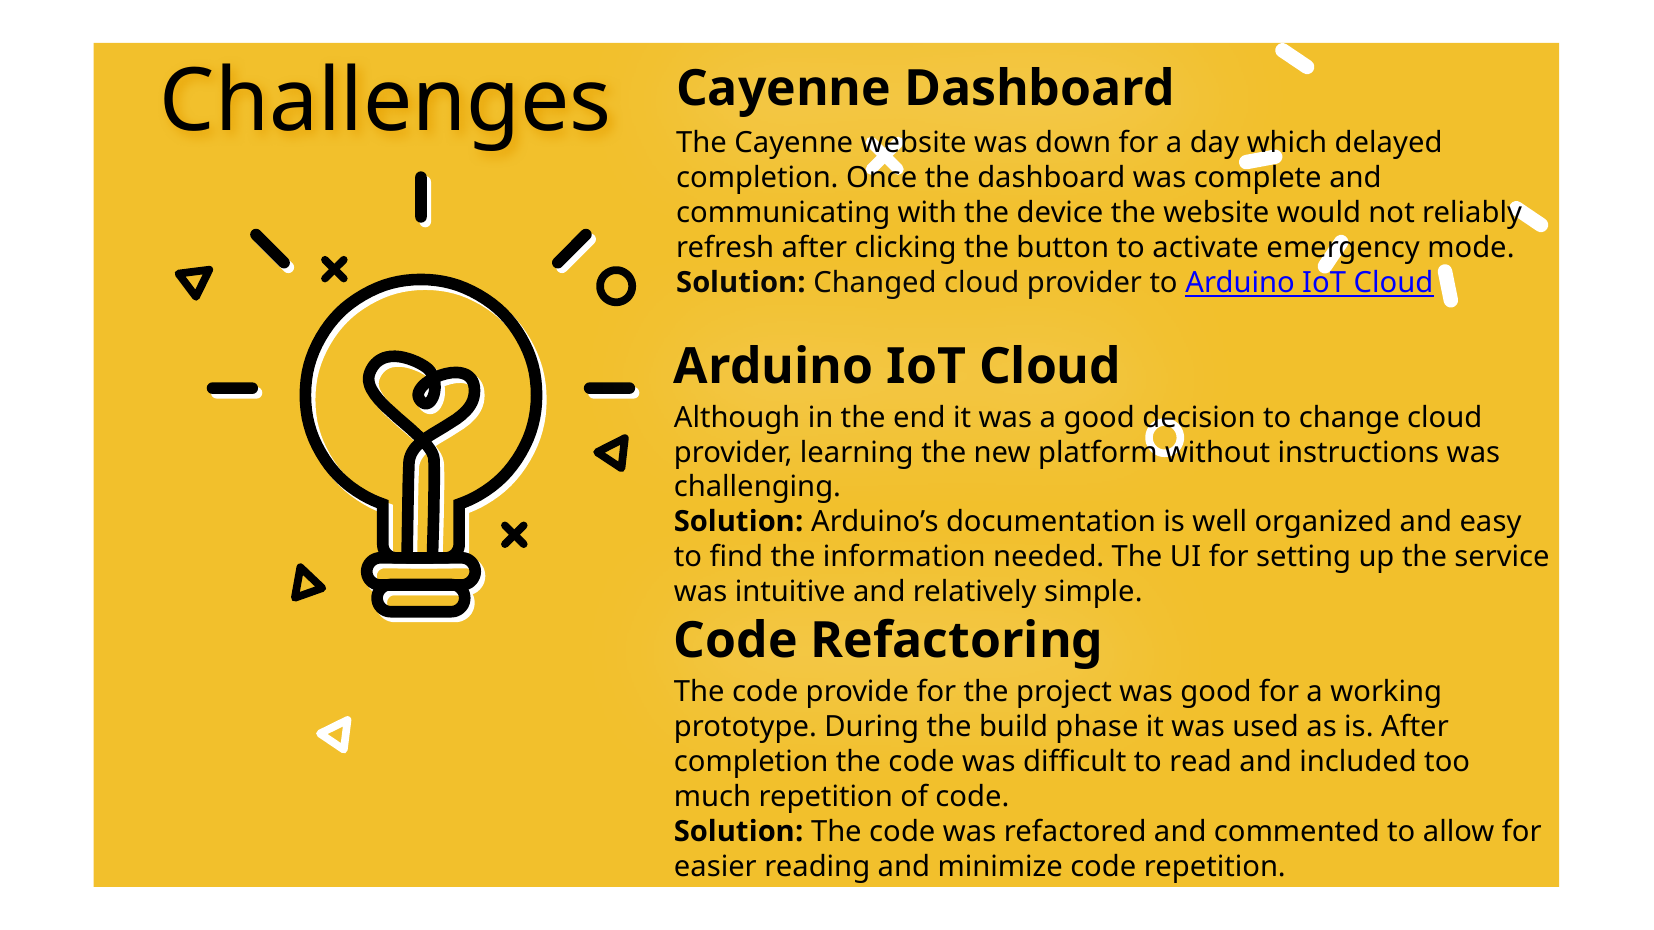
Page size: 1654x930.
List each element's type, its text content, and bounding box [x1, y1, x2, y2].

text_box Although in the end it was a good decision to change cloud provider, learning the new platform without instructions was challenging. Solution: Arduino’s documentation is well organized and easy to find the information needed. The UI for setting up the service was intuitive and relatively simple. [673, 397, 1554, 604]
text_box The code provide for the project was good for a working prototype. During the build phase it was used as is. After completion the code was difficult to read and included too much repetition of code. Solution: The code was refactored and commented to allow for easier reading and minimize code repetition. [673, 672, 1554, 878]
text_box The Cayenne website was down for a day which delayed completion. Once the dashboard was complete and communicating with the device the website would not reliably refresh after clicking the button to activate emergency mode. Solution: Changed cloud provider to Arduino IoT Cloud [676, 123, 1556, 267]
text_box Code Refactoring [673, 608, 1554, 667]
title Cayenne Dashboard [689, 60, 1556, 119]
title Challenges [95, 37, 677, 166]
text_box Arduino IoT Cloud [673, 334, 1554, 393]
